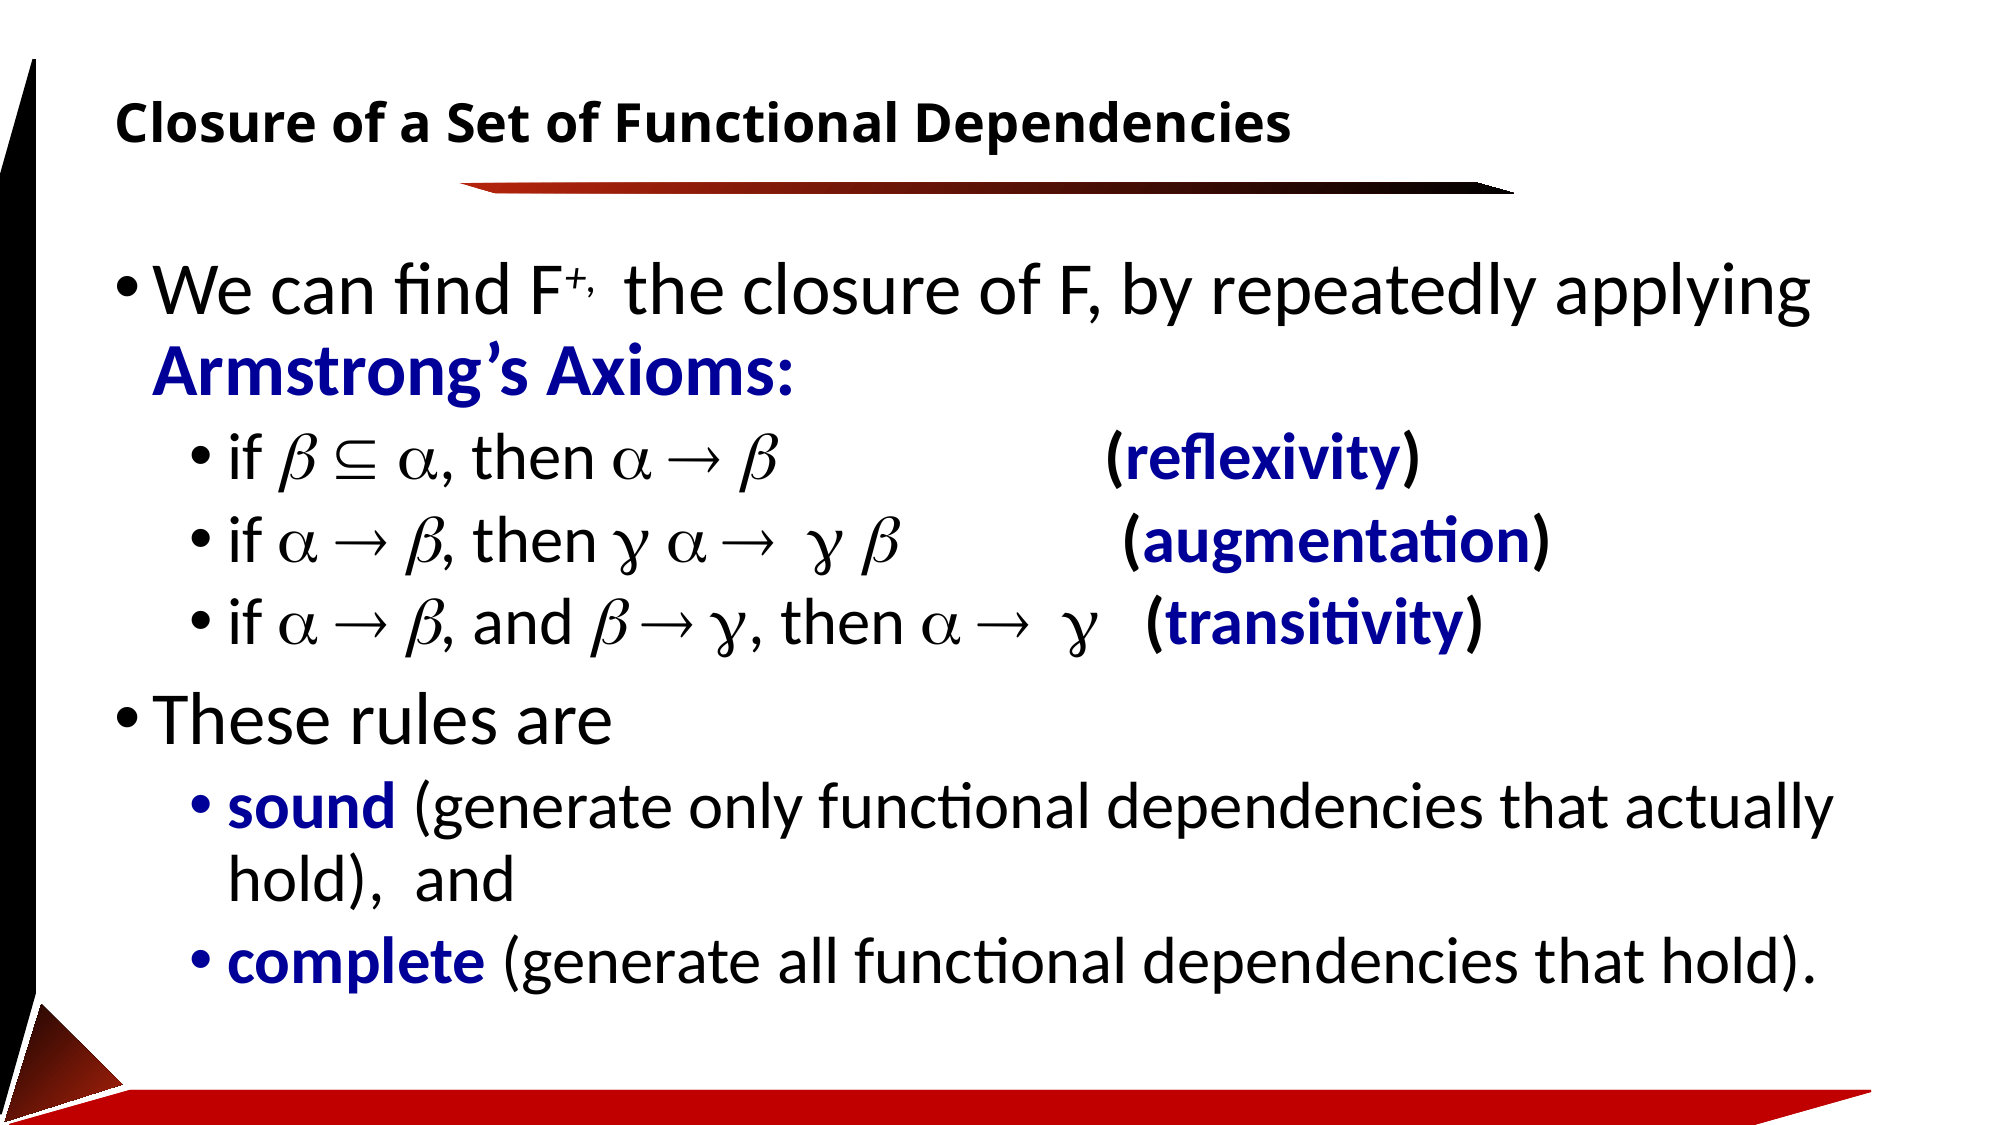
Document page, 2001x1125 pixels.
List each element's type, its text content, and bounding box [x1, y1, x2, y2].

list We can find F+, the closure of F, by repeatedly applying Armstrong’s Axioms: if   , then    (reflexivity) if   , then      (augmentation) if   , and   , then    (transitivity) These rules are sound (generate only functional dependencies that actually hold), and complete (generate all functional dependencies that hold). [99, 242, 1915, 1100]
title Closure of a Set of Functional Dependencies [99, 87, 1650, 163]
